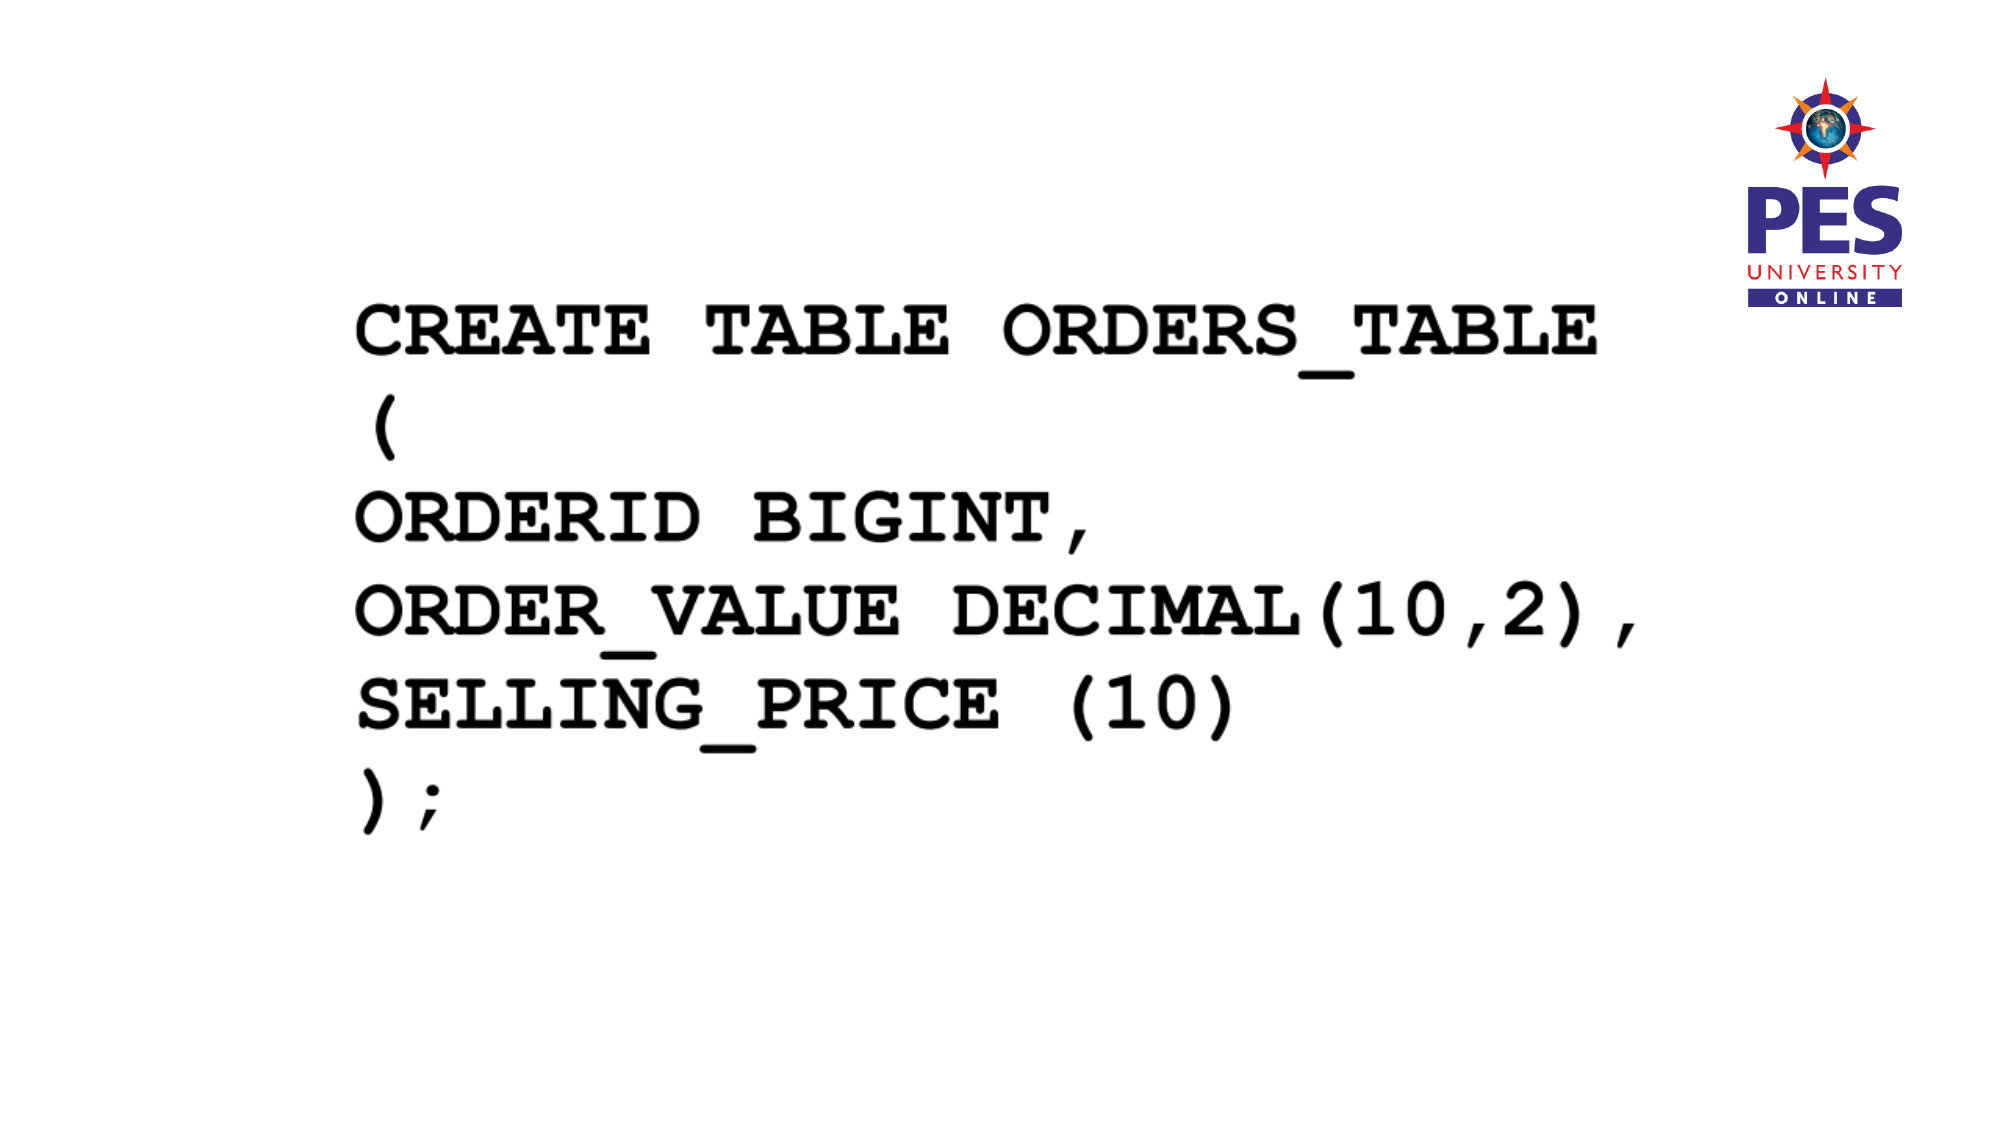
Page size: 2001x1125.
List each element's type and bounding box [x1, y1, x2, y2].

picture [1748, 76, 1902, 307]
picture [293, 267, 1707, 858]
